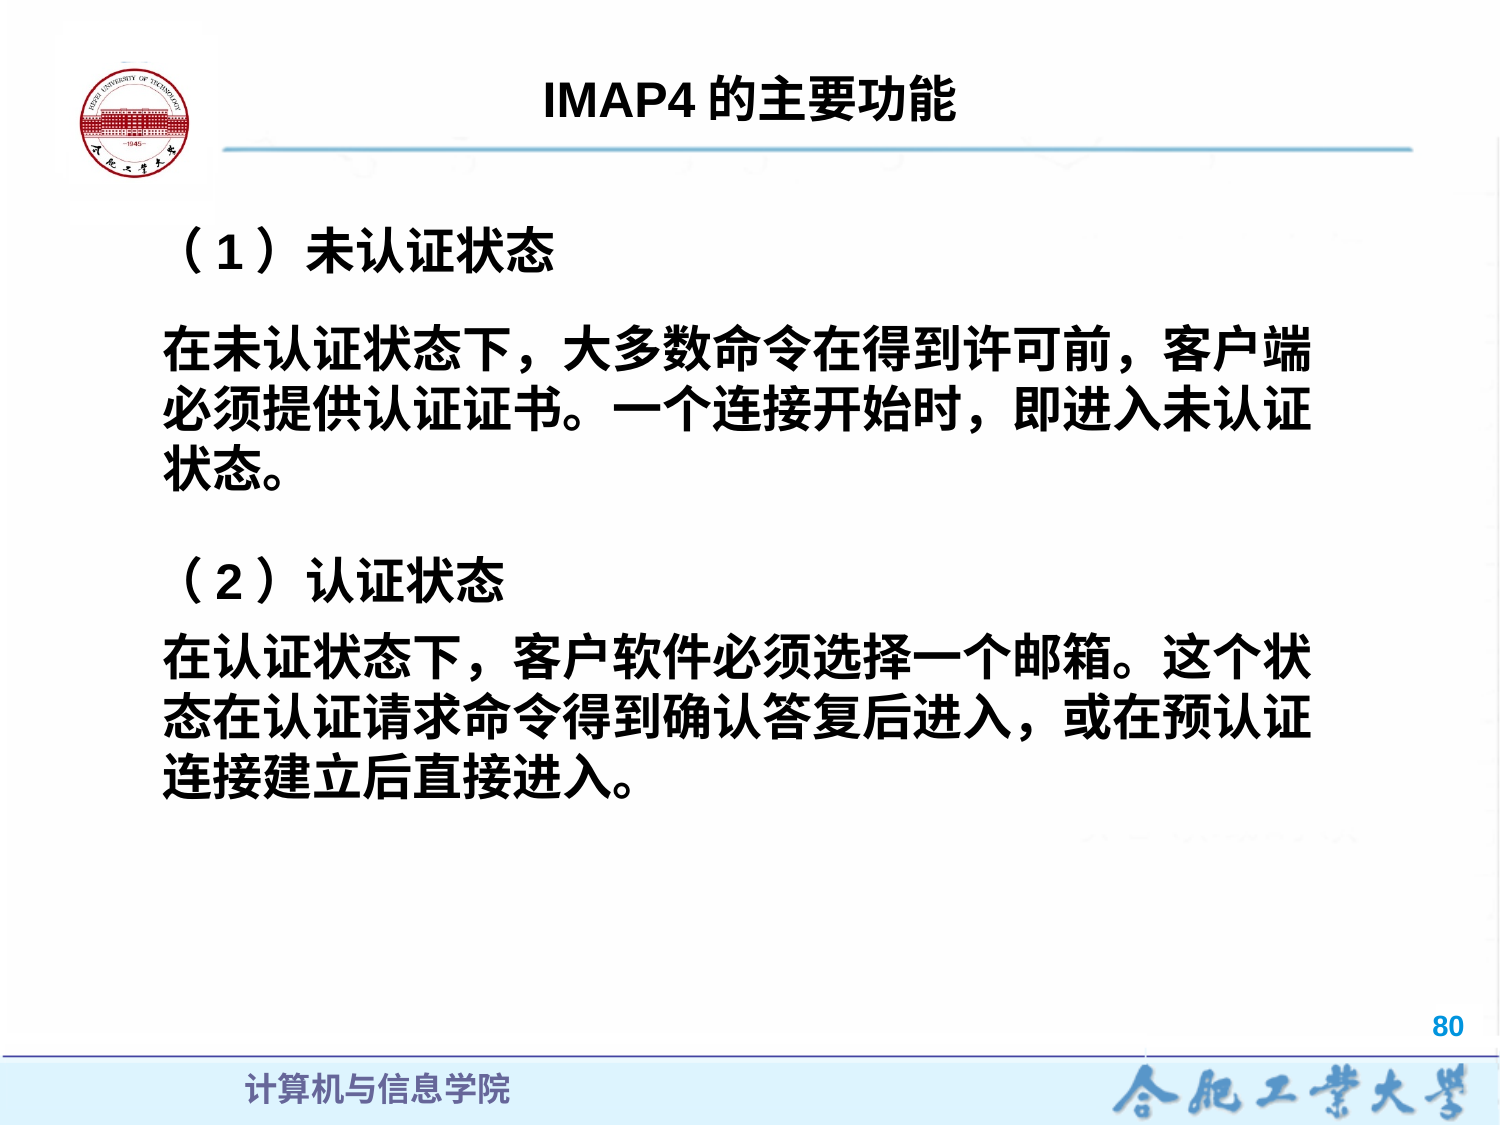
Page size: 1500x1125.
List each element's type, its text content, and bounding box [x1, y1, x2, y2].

text_box IMAP4的主要功能 [527, 59, 973, 135]
text_box 在未认证状态下，大多数命令在得到许可前，客户端必须提供认证证书。一个连接开始时，即进入未认证状态。 [147, 310, 1357, 506]
picture [0, 0, 1500, 1125]
text_box （1）未认证状态 [139, 212, 571, 287]
text_box 在认证状态下，客户软件必须选择一个邮箱。这个状态在认证请求命令得到确认答复后进入，或在预认证连接建立后直接进入。 [147, 617, 1357, 813]
text_box （2）认证状态 [138, 541, 520, 617]
